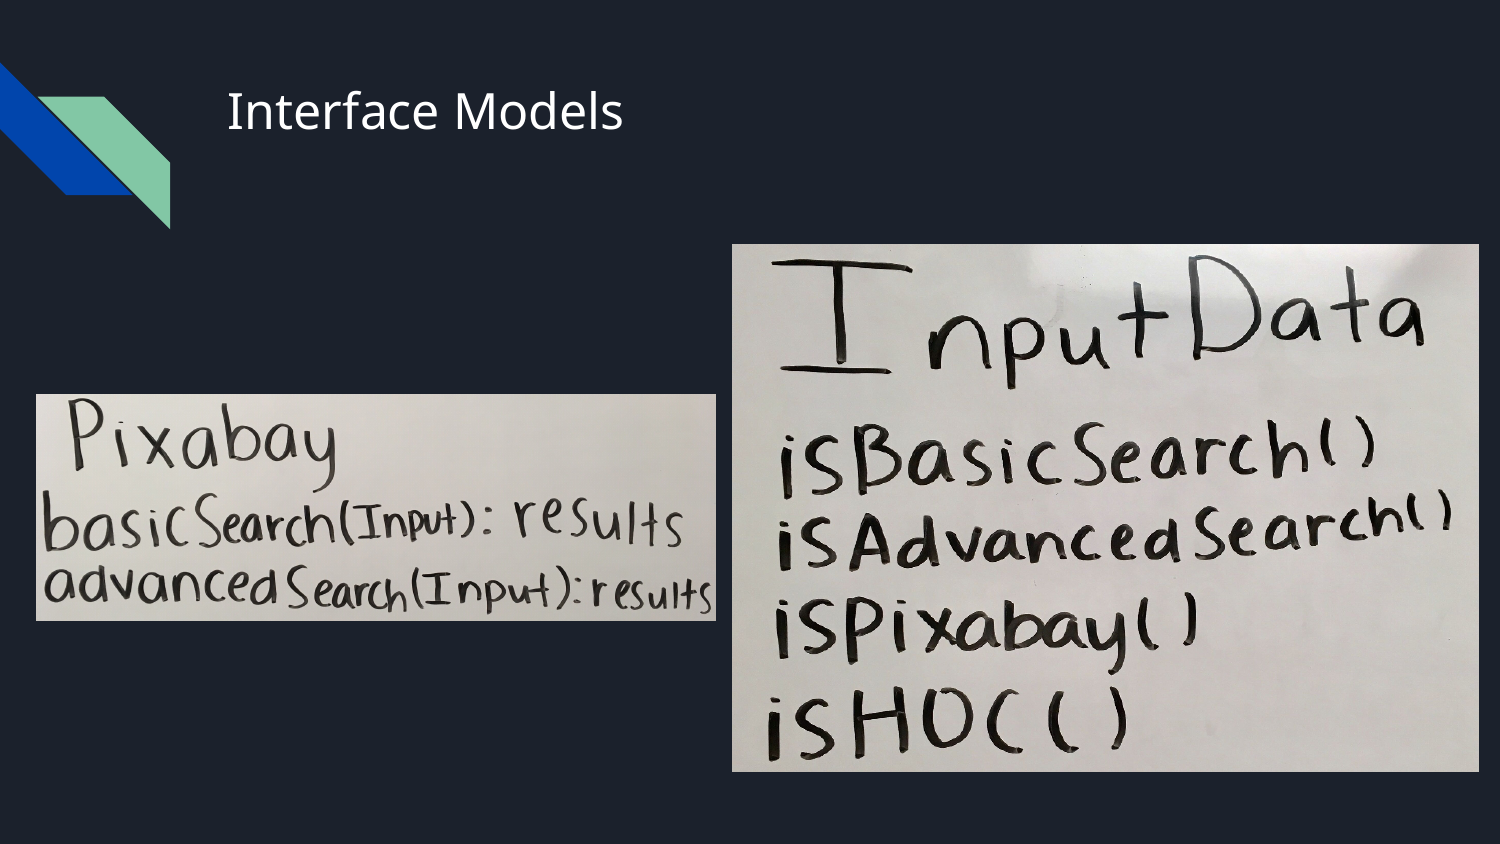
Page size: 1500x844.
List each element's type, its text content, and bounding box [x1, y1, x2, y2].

picture [732, 243, 1479, 772]
picture [35, 394, 717, 622]
title Interface Models [212, 64, 1368, 215]
